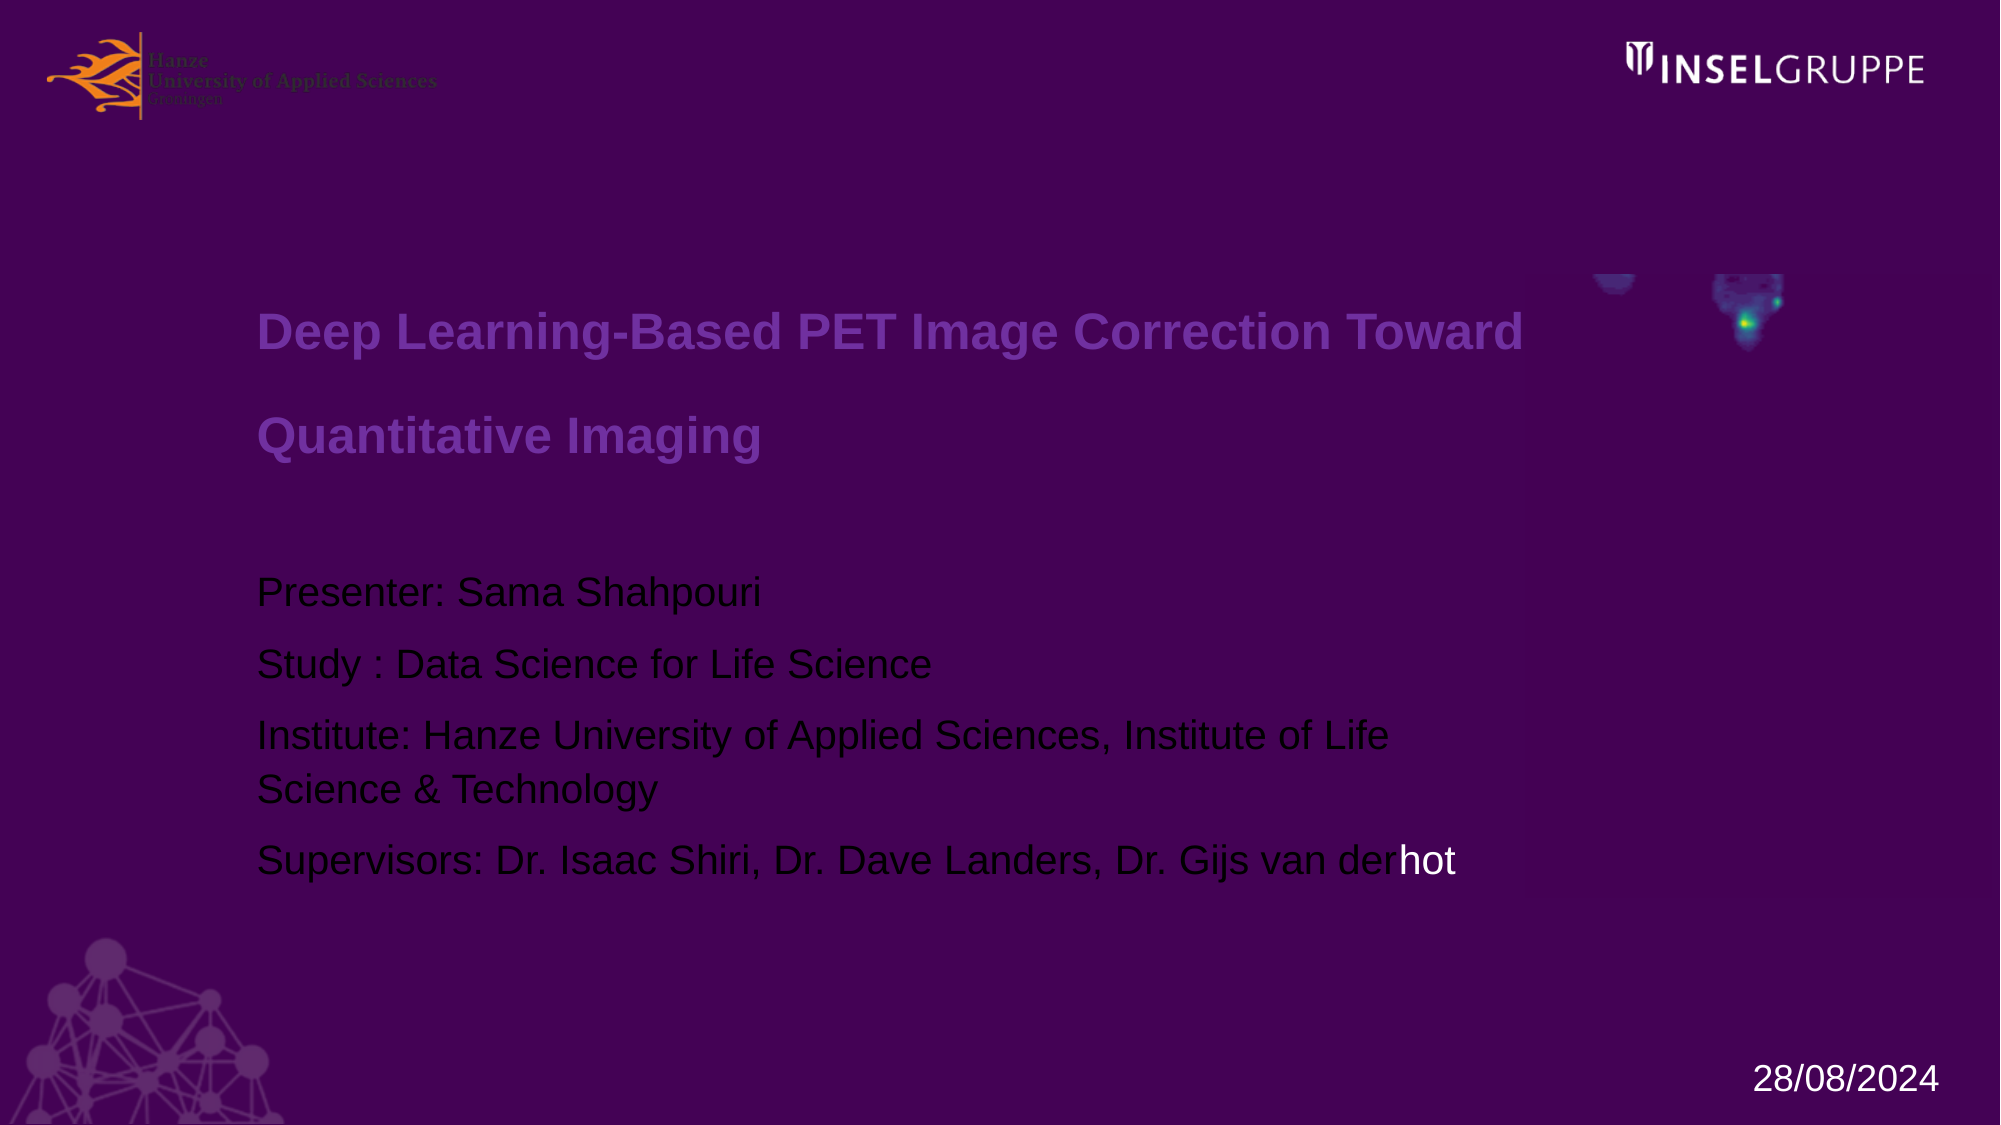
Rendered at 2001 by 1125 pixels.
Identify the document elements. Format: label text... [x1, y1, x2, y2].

picture [1600, 38, 1950, 86]
text_box 28/08/2024 [1737, 1046, 2000, 1107]
picture [1525, 274, 1992, 898]
subtitle Deep Learning-Based PET Image Correction Toward Quantitative Imaging Presenter: Sama Shahpouri Study : Data Science for Life Science Institute: Hanze University of Applied Sciences, Institute of Life Science & Technology Supervisors: Dr. Isaac Shiri, Dr. Dave Landers, Dr. Gijs van derhot [241, 173, 1544, 893]
text_box [315, 547, 1293, 730]
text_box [46, 23, 437, 120]
